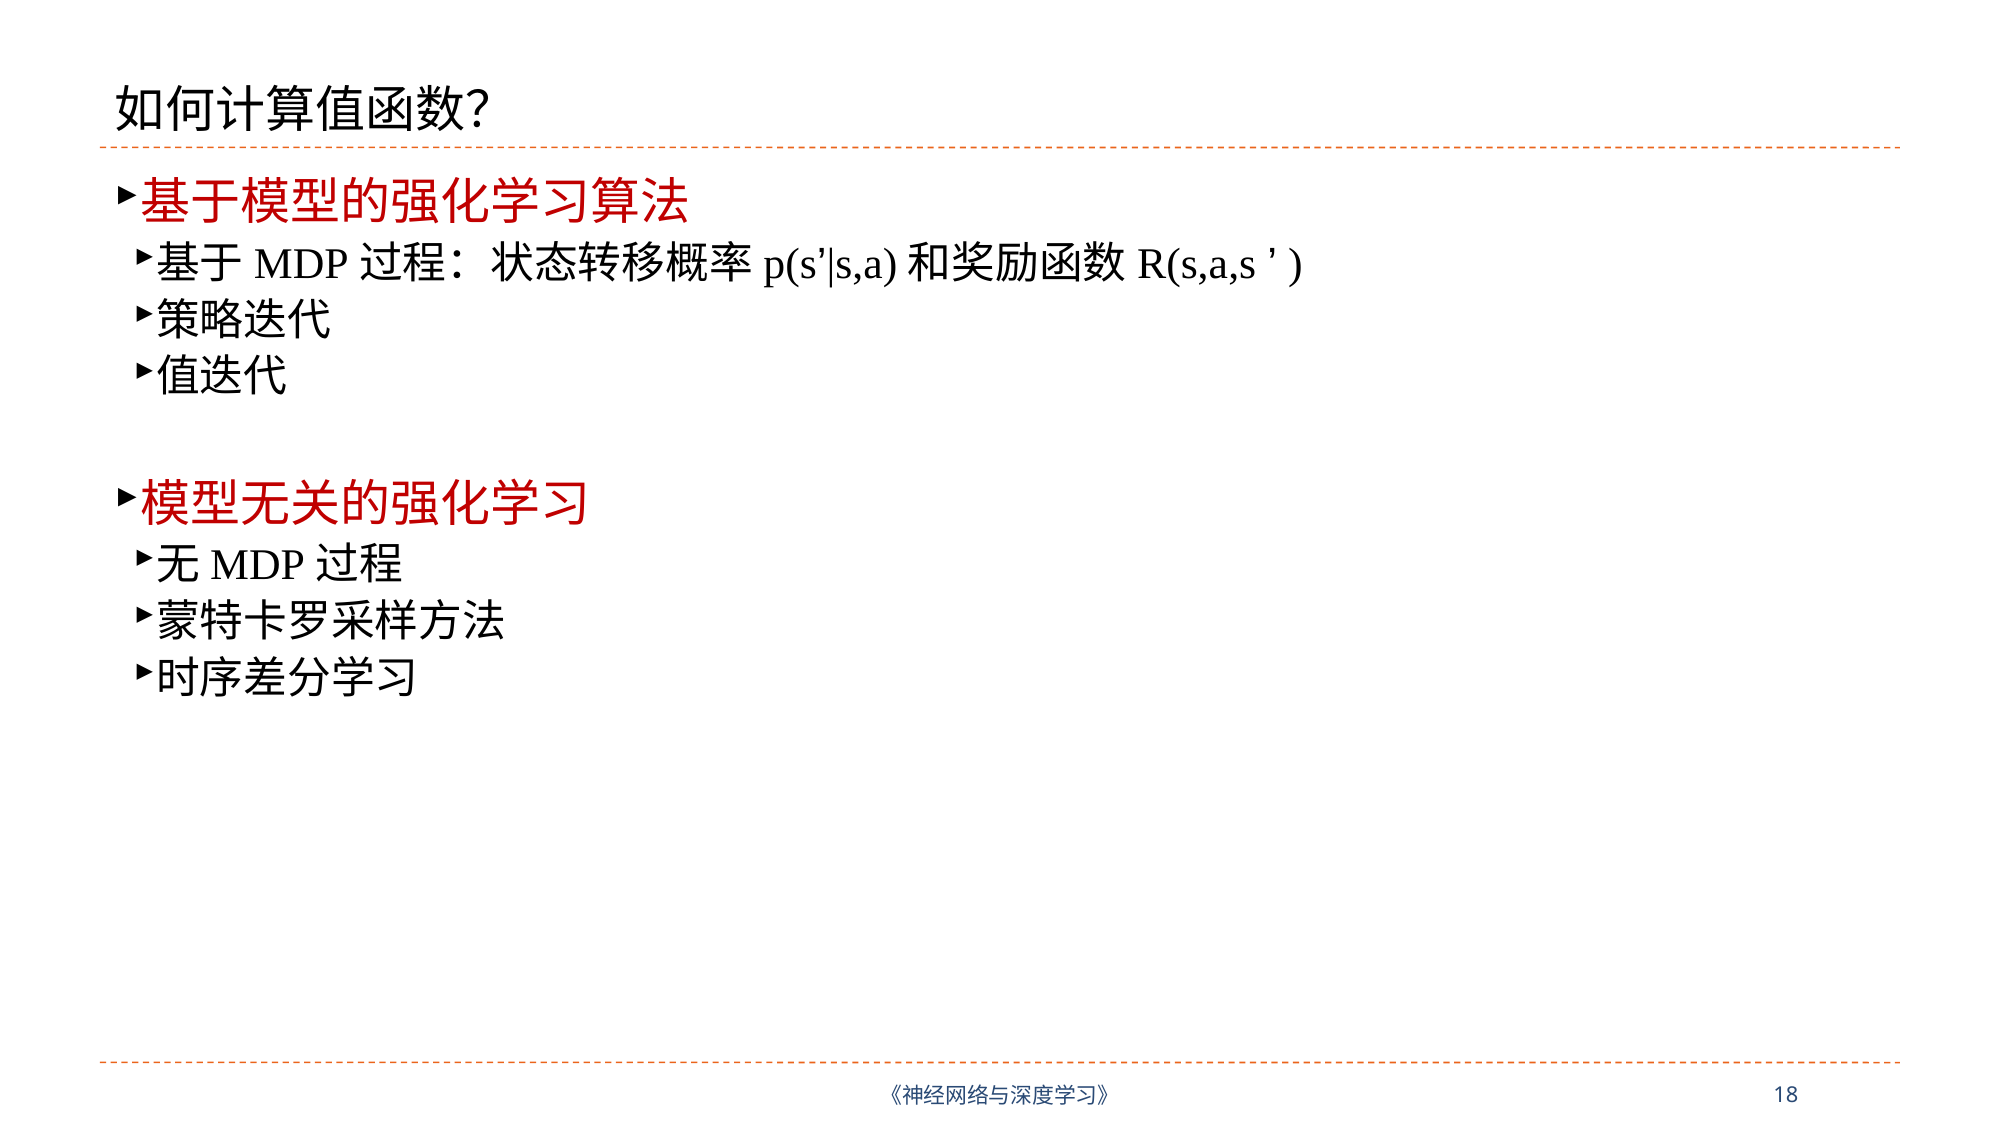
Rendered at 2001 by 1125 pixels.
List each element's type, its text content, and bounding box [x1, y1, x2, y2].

title 如何计算值函数？ [99, 24, 1900, 146]
list 基于模型的强化学习算法 基于MDP过程：状态转移概率p(s’|s,a)和奖励函数R(s,a,s ’ ) 策略迭代 值迭代 模型无关的强化学习 无MDP过程 蒙特卡罗采样方法 时序差分学习 [99, 162, 1900, 1050]
